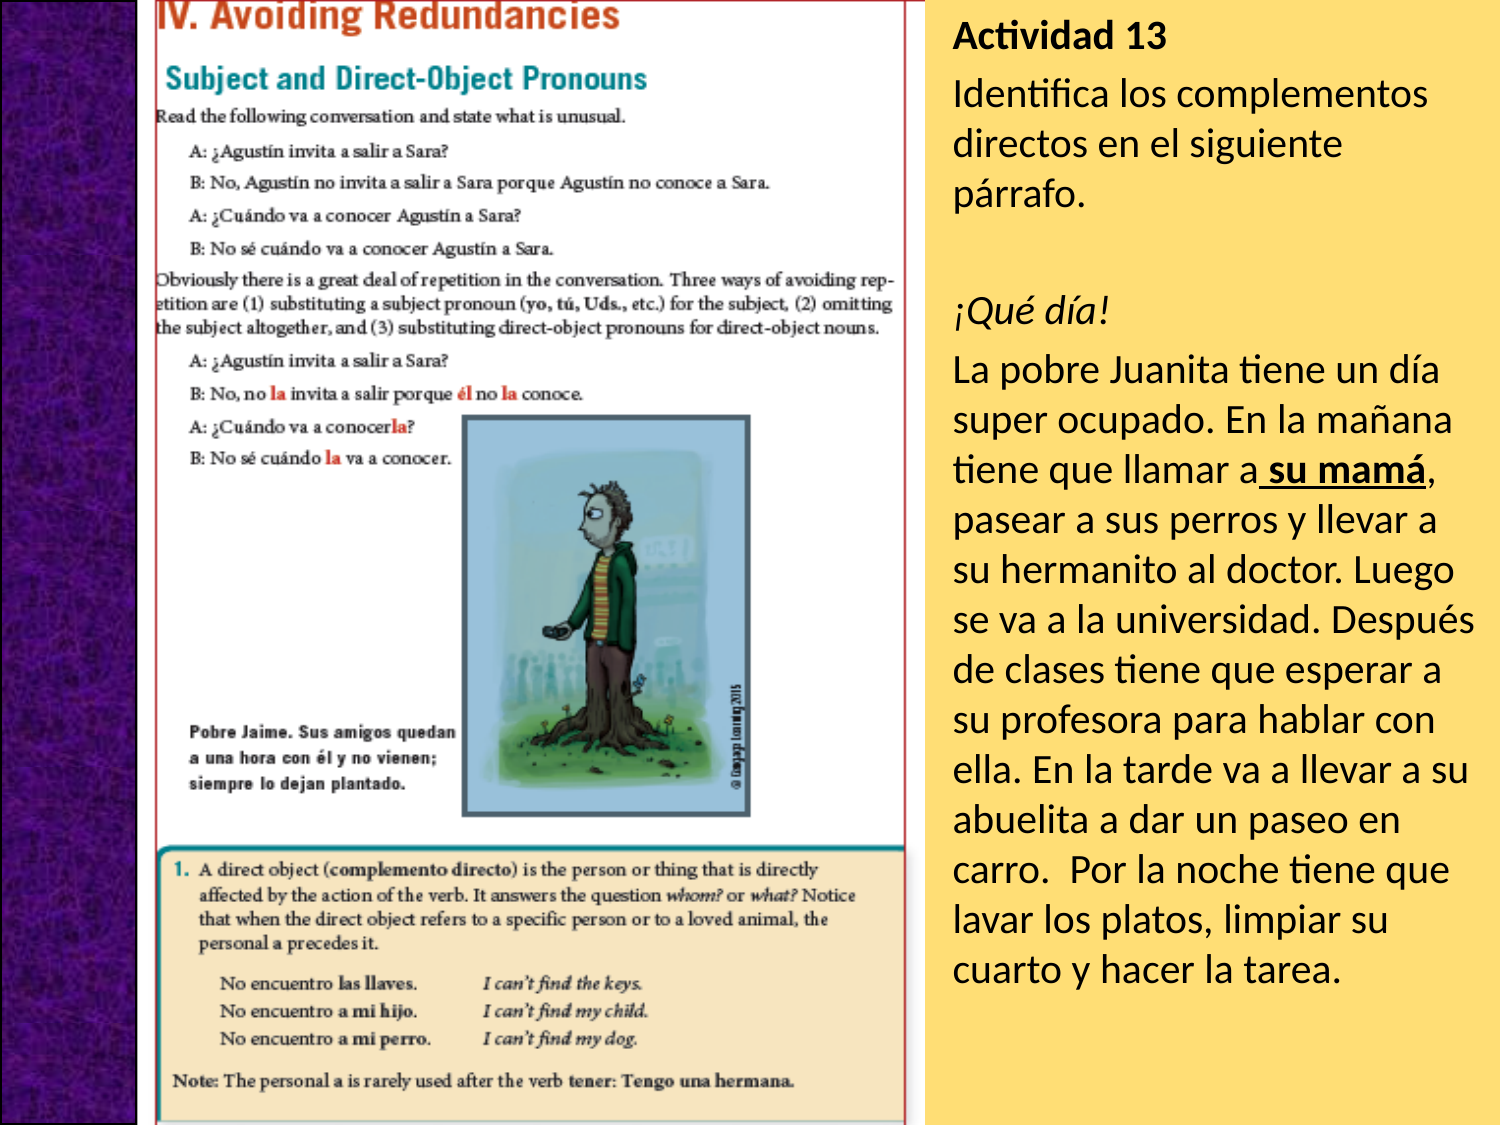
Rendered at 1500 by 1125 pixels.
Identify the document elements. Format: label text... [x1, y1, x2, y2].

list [137, 0, 926, 1125]
text_box [0, 0, 135, 1125]
list Actividad 13 Identifica los complementos directos en el siguiente párrafo. ¡Qué día! La pobre Juanita tiene un día super ocupado. En la mañana tiene que llamar a su mamá, pasear a sus perros y llevar a su hermanito al doctor. Luego se va a la universidad. Después de clases tiene que esperar a su profesora para hablar con ella. En la tarde va a llevar a su abuelita a dar un paseo en carro. Por la noche tiene que lavar los platos, limpiar su cuarto y hacer la tarea. [937, 0, 1500, 1125]
